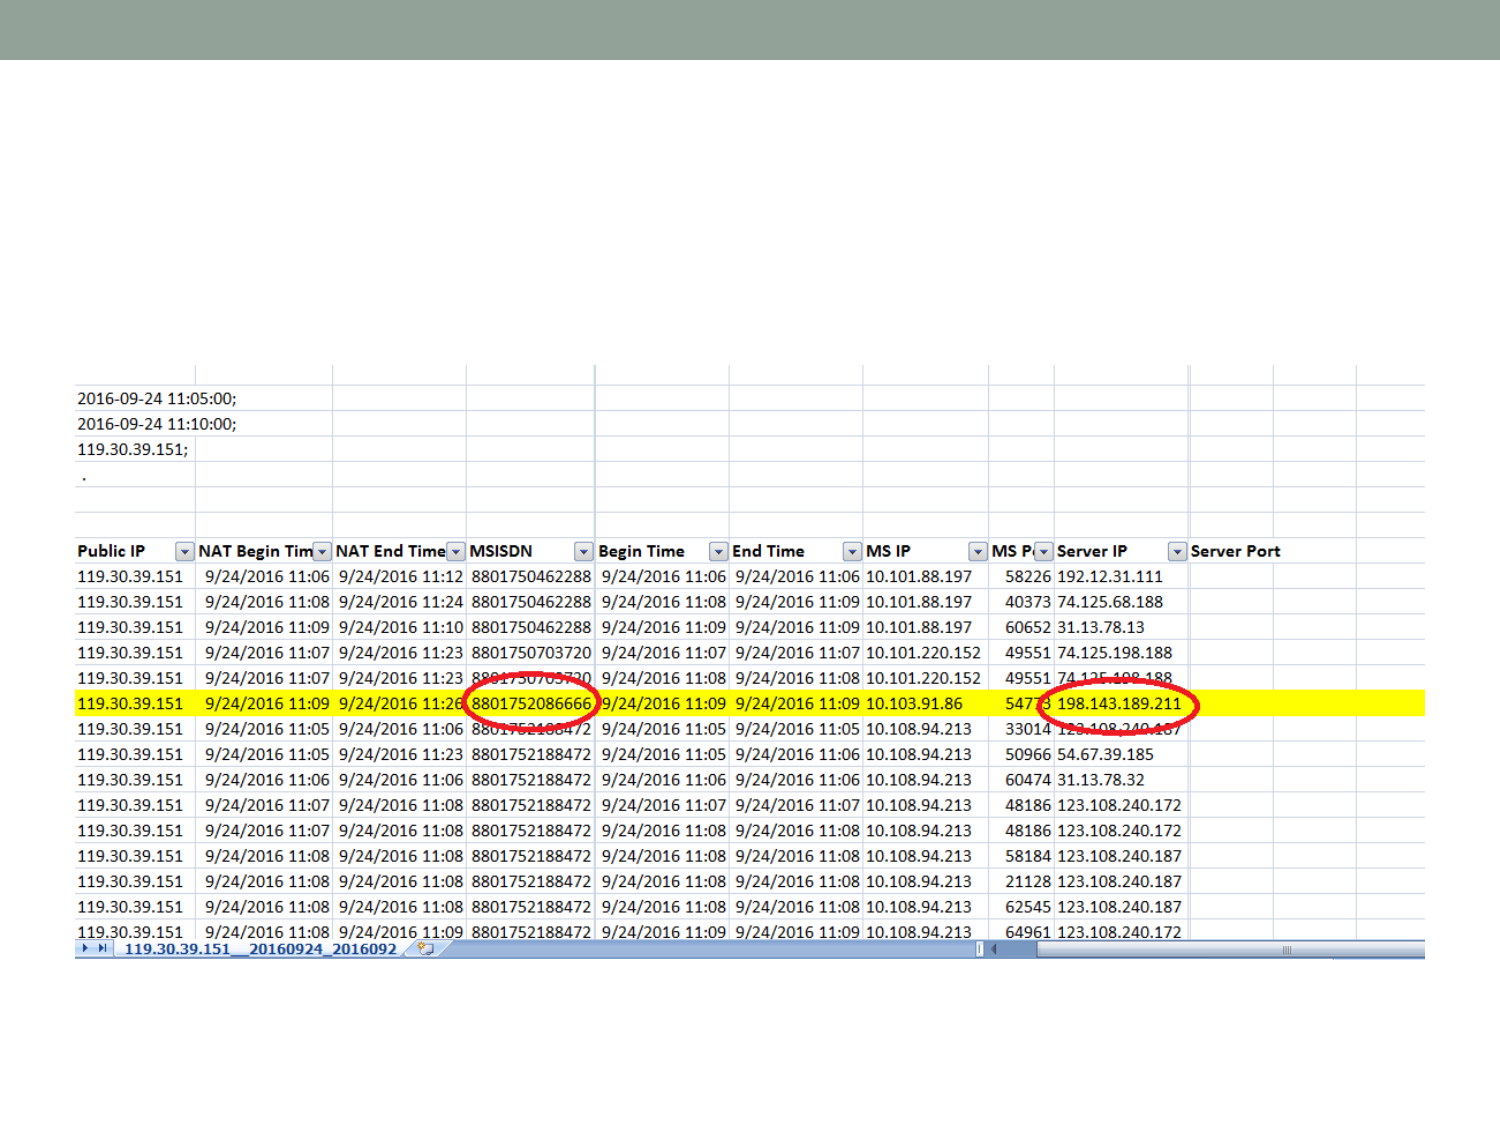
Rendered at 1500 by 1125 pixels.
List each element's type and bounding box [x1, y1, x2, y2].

list [74, 365, 1426, 960]
